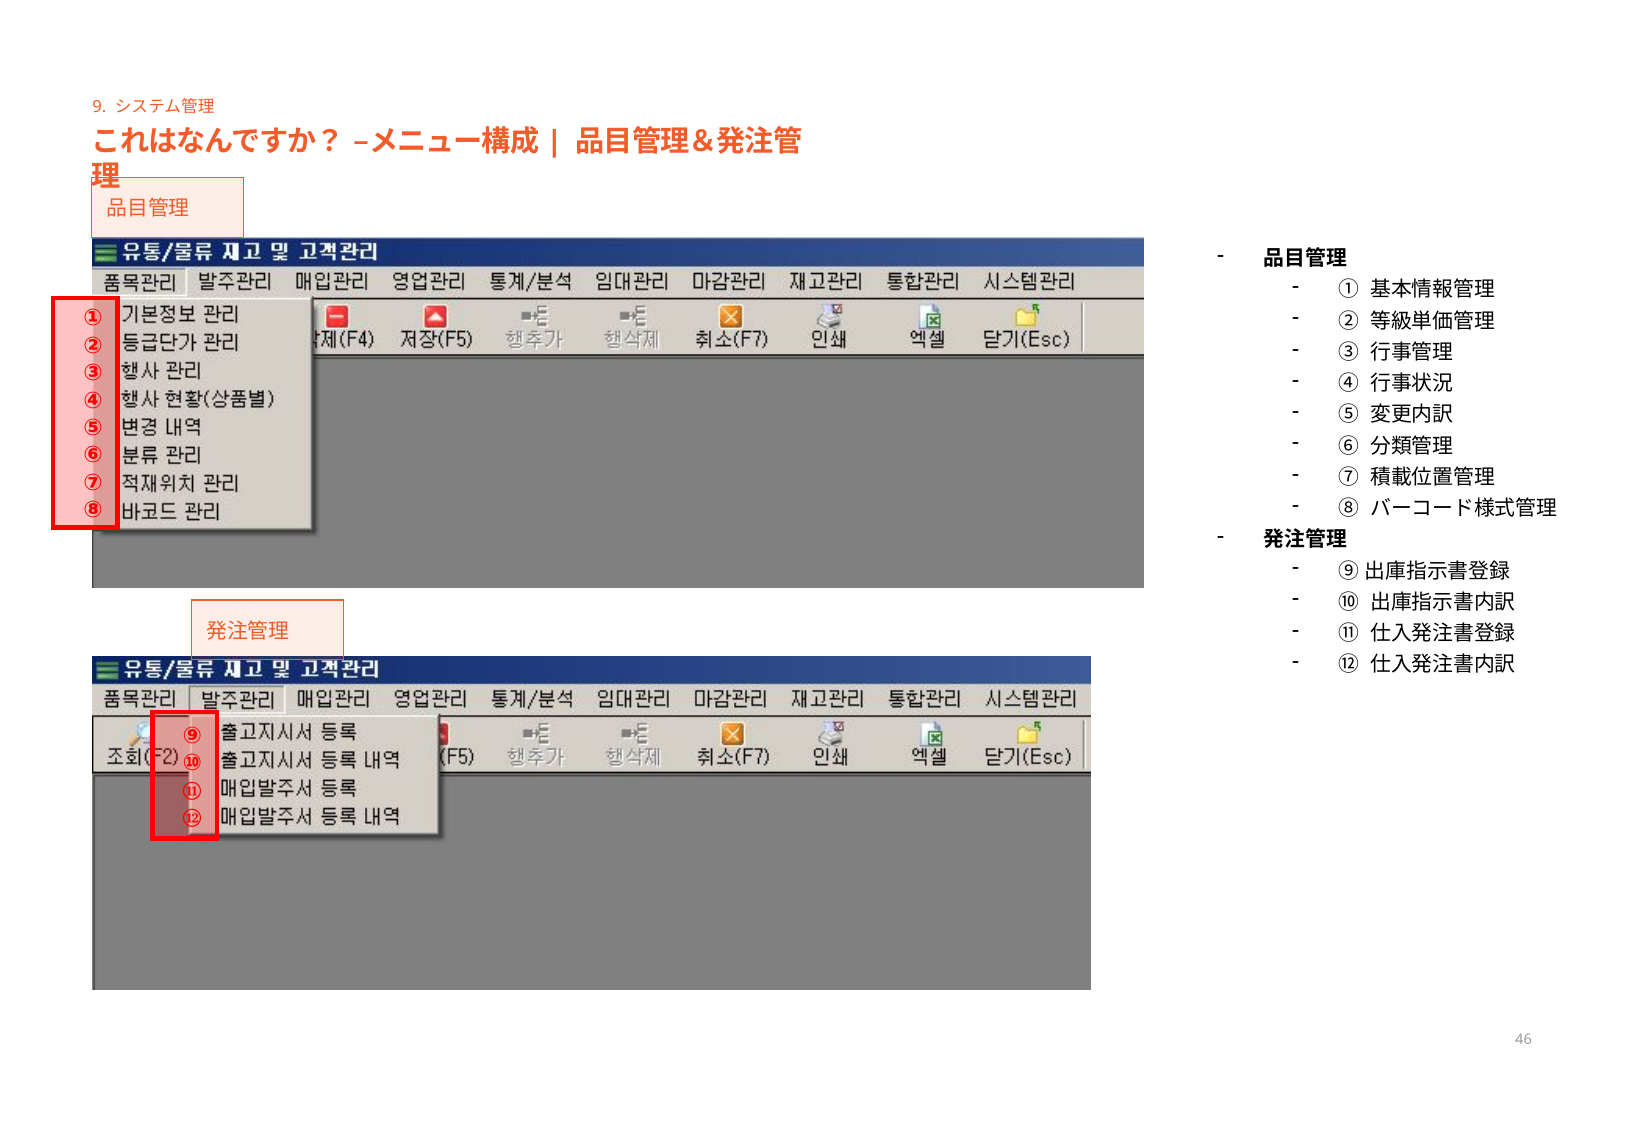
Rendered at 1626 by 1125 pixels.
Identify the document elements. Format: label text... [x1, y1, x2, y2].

text_box 品目管理 ① 基本情報管理 ② 等級単価管理 ③ 行事管理 ④ 行事状況 ⑤ 変更内訳 ⑥ 分類管理 ⑦ 積載位置管理 ⑧ バーコード様式管理 発注管理 ⑨出庫指示書登録 ⑩ 出庫指示書内訳 ⑪ 仕入発注書登録 ⑫ 仕入発注書内訳 [1202, 237, 1600, 684]
text_box 品目管理 [91, 177, 245, 238]
text_box 9. システム管理 [92, 95, 215, 116]
text_box 発注管理 [191, 599, 345, 656]
text_box これはなんですか？ –メニュー構成| 品目管理＆発注管理 [91, 122, 809, 193]
picture [92, 237, 1144, 588]
slide_number 46 [1183, 1030, 1532, 1091]
picture [92, 656, 1091, 990]
text_box ① ② ③ ④ ⑤ ⑥ ⑦ ⑧ [52, 297, 92, 528]
